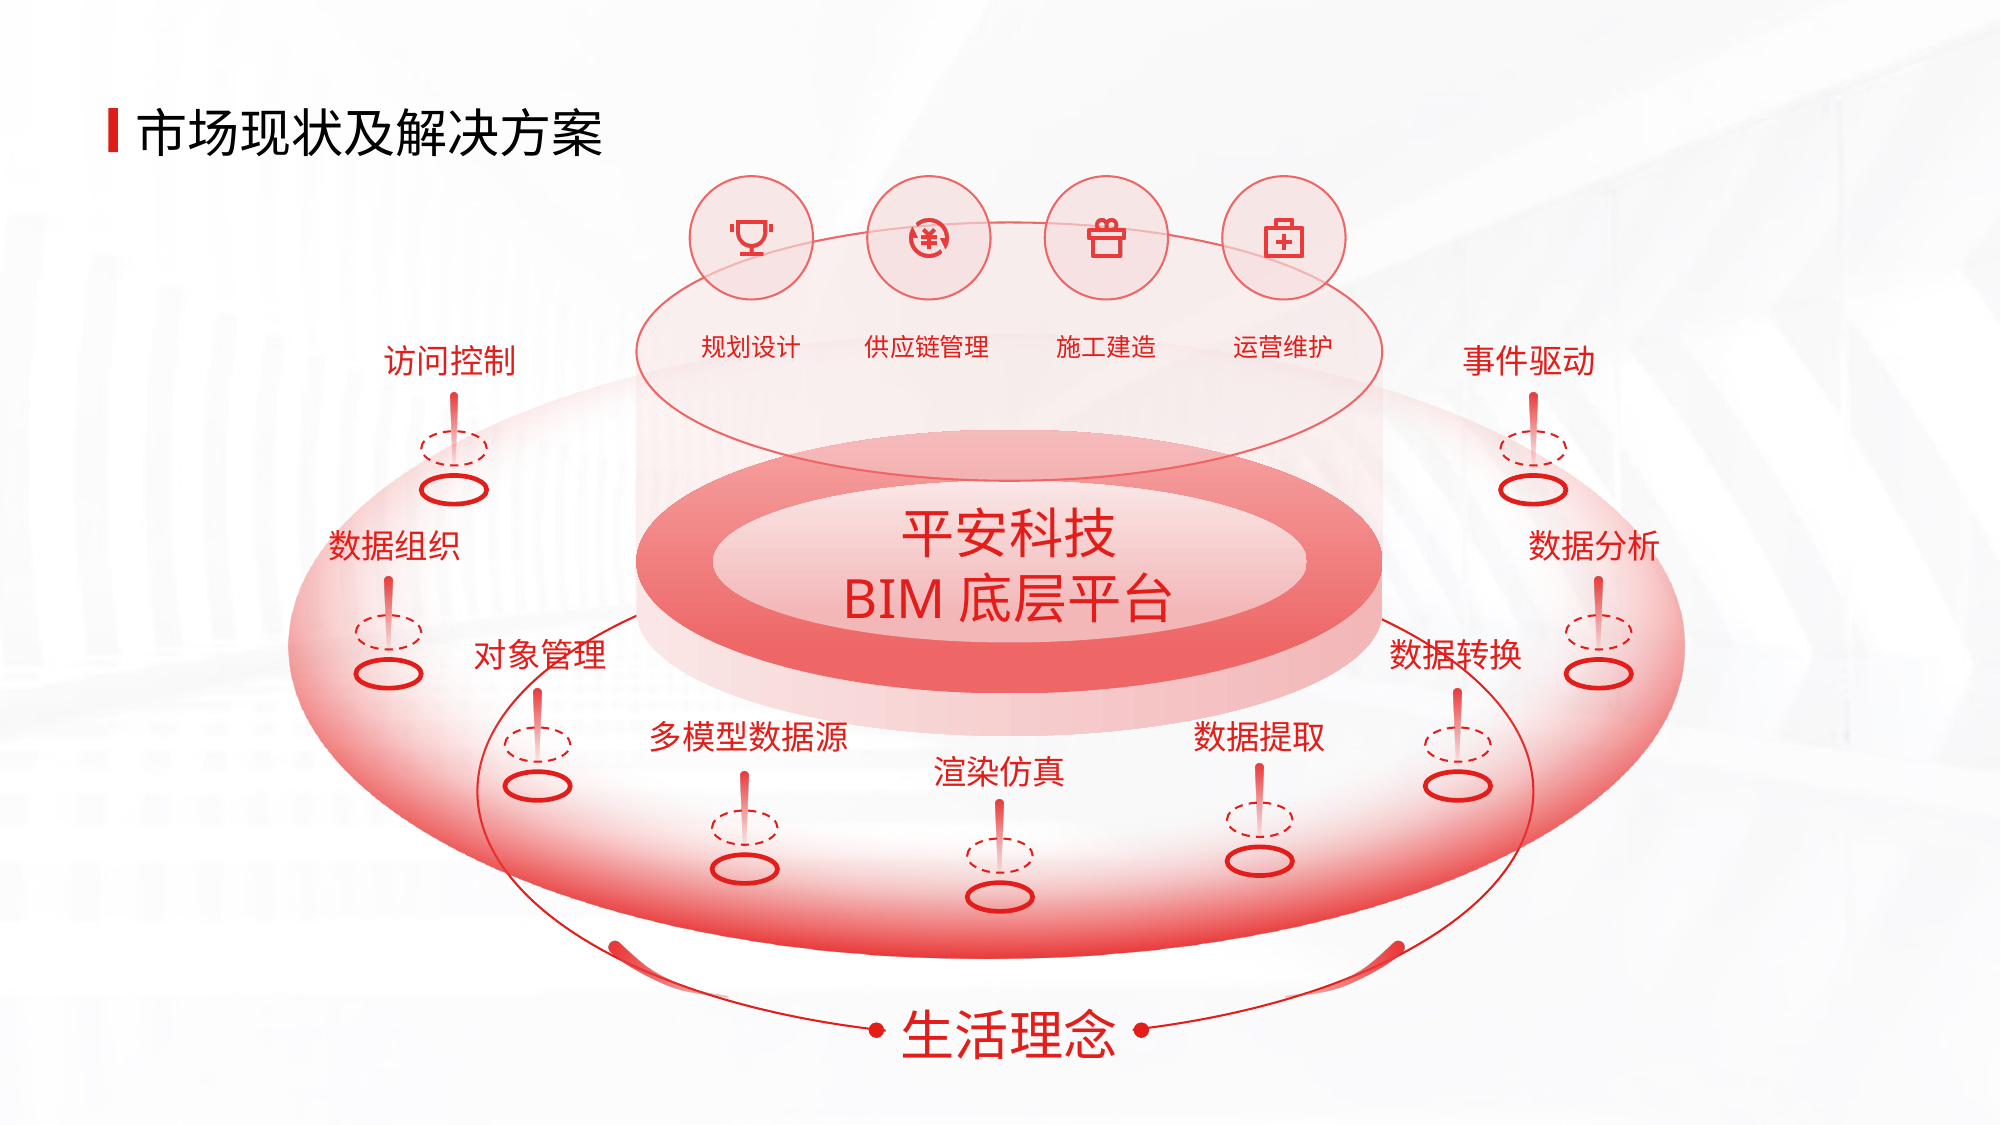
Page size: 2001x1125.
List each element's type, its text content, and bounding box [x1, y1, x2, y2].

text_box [421, 392, 487, 505]
text_box 运营维护 [1219, 323, 1349, 333]
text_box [967, 799, 1033, 912]
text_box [1425, 688, 1491, 801]
text_box [107, 107, 119, 153]
text_box [1133, 1021, 1151, 1040]
picture [0, 0, 2001, 1125]
text_box [866, 175, 992, 301]
text_box [716, 959, 1295, 1030]
text_box 市场现状及解决方案 [120, 92, 619, 171]
text_box [867, 1021, 885, 1040]
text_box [1227, 763, 1293, 876]
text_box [1500, 392, 1566, 505]
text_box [504, 688, 571, 801]
text_box [639, 221, 1380, 333]
text_box [1043, 175, 1170, 301]
text_box [1221, 175, 1347, 301]
text_box 生活理念 [885, 994, 1133, 1074]
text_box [711, 771, 778, 884]
text_box 规划设计 [686, 323, 817, 333]
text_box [1565, 576, 1632, 689]
text_box 供应链管理 [850, 323, 1005, 333]
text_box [355, 576, 422, 689]
text_box 施工建造 [1041, 323, 1171, 333]
text_box [688, 175, 815, 301]
